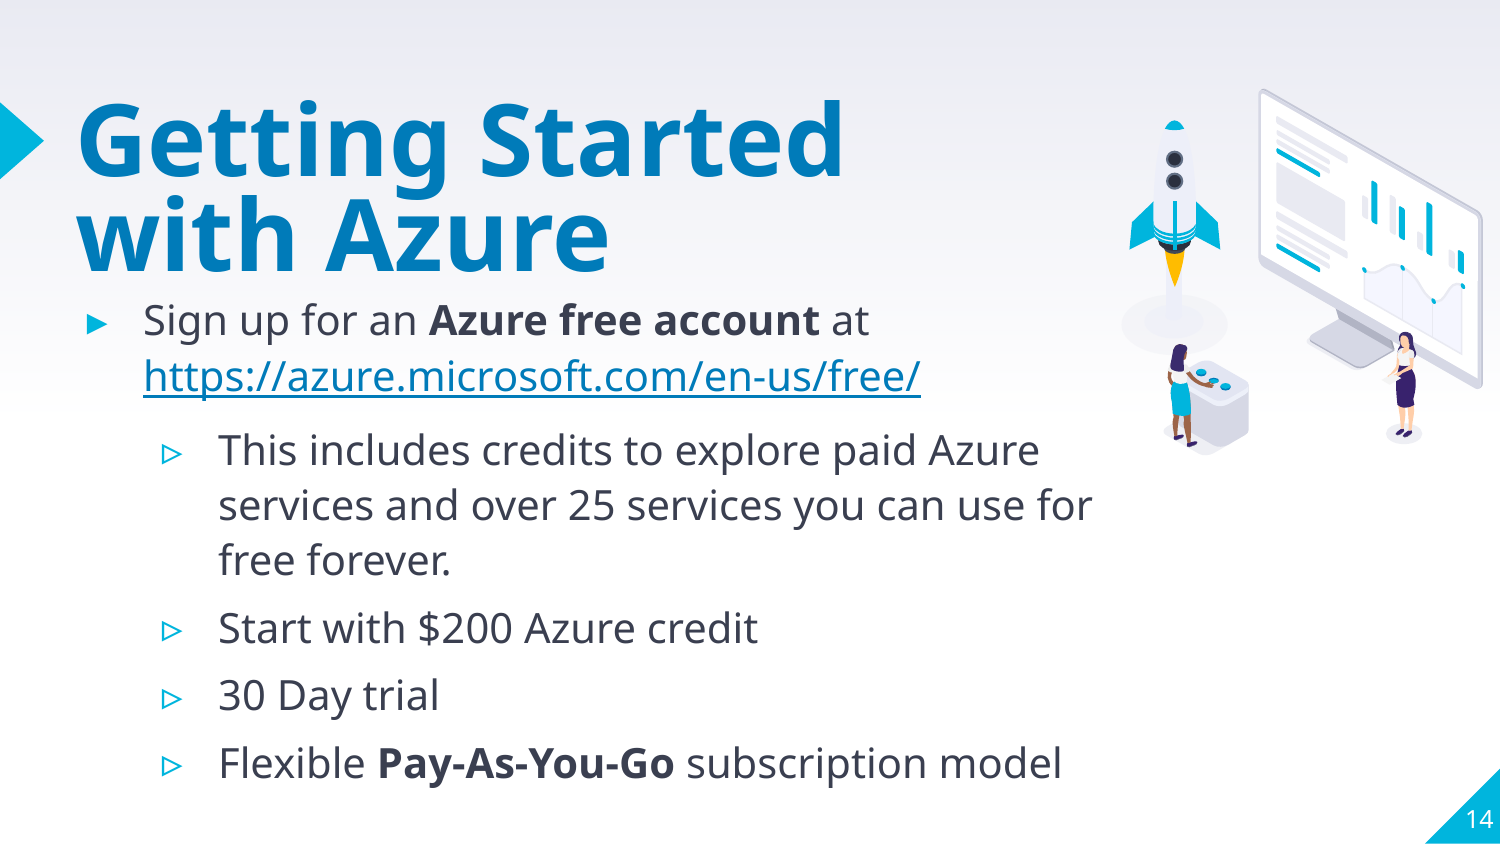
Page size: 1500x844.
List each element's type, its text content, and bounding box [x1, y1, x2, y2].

title Getting Started with Azure [75, 99, 1001, 277]
slide_number 14 [1418, 760, 1494, 838]
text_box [1121, 88, 1484, 456]
list Sign up for an Azure free account at https://azure.microsoft.com/en-us/free/ This includes credits to explore paid Azure services and over 25 services you can use for free forever. Start with $200 Azure credit 30 Day trial Flexible Pay-As-You-Go subscription model [68, 289, 1145, 756]
